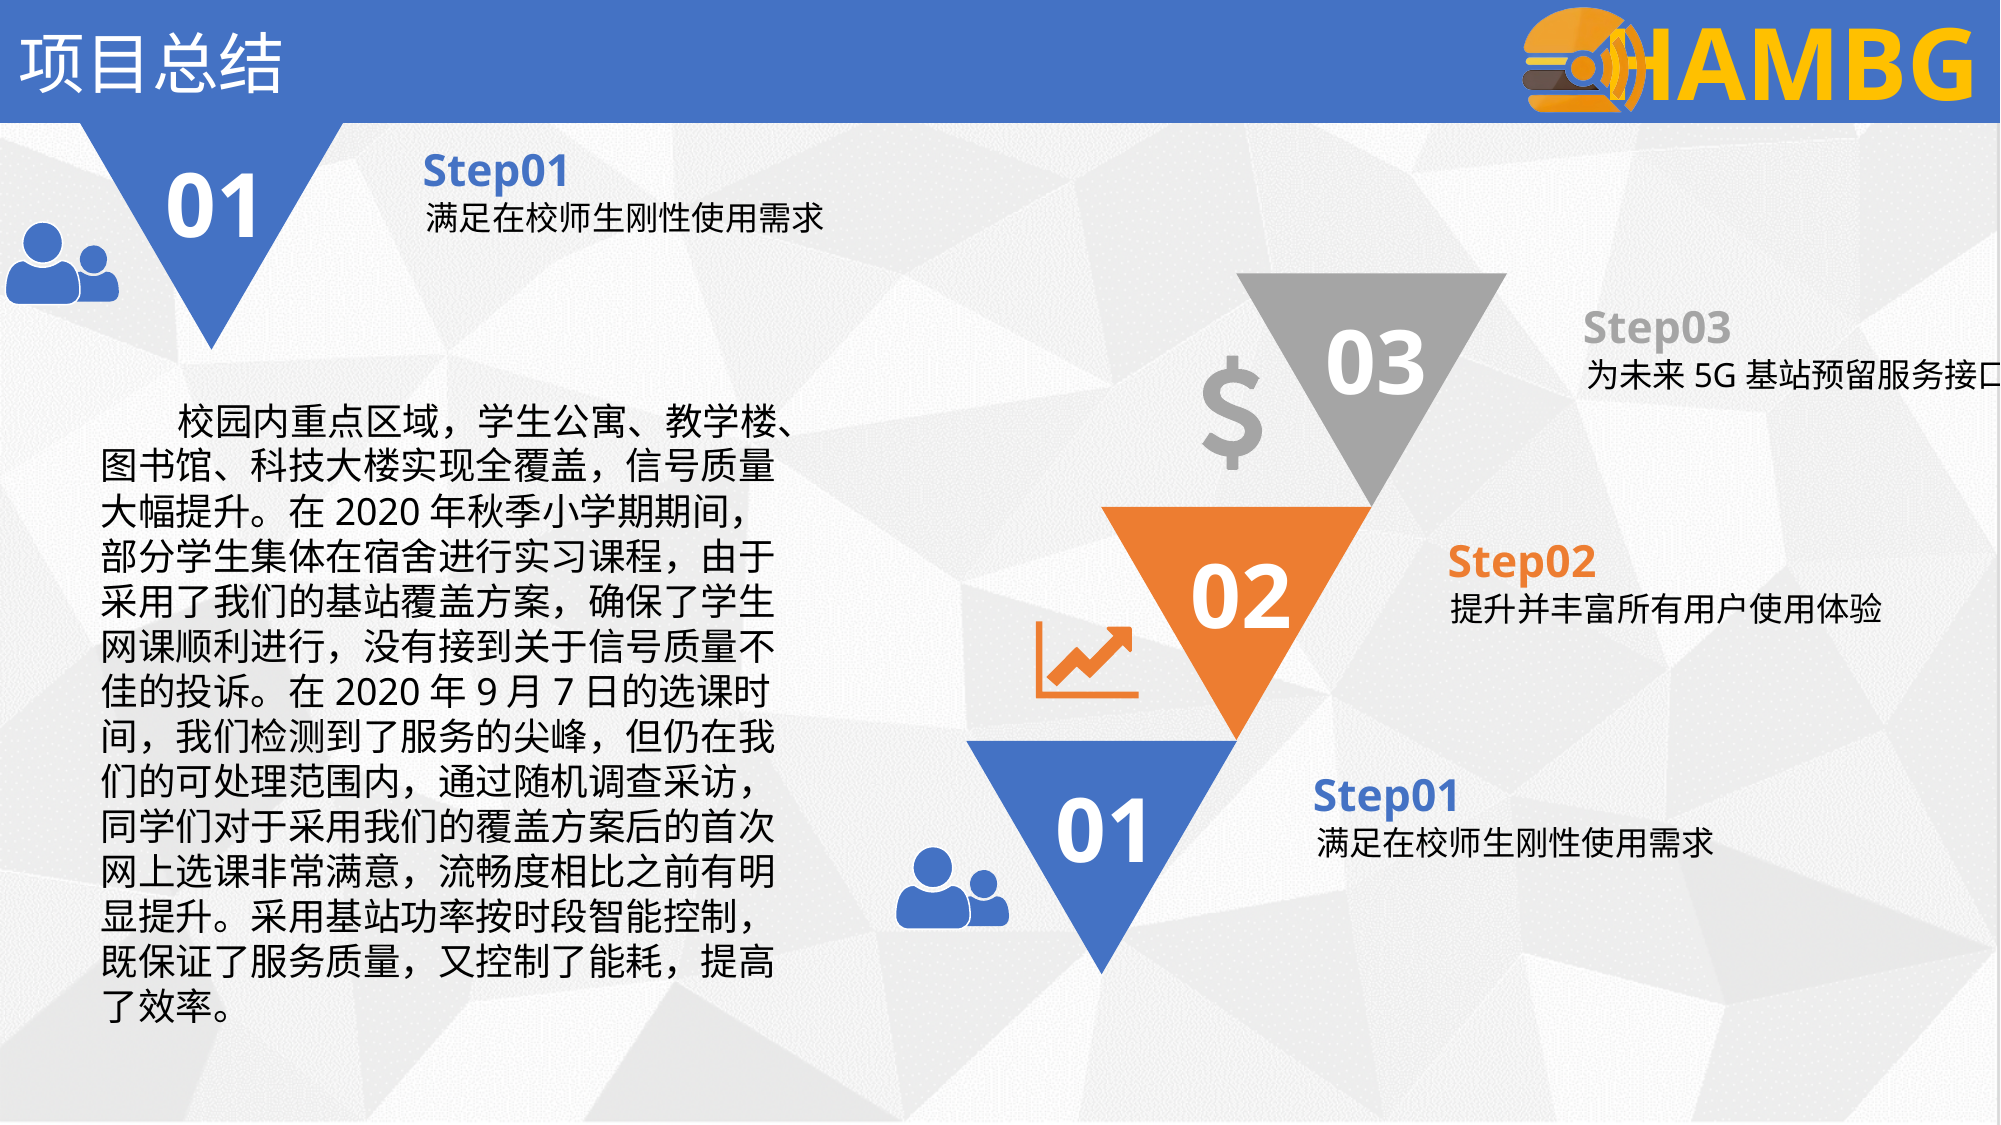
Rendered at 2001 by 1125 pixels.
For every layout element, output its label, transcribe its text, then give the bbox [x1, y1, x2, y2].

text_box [895, 846, 1009, 930]
picture [0, 0, 2001, 1125]
text_box [0, 0, 1235, 124]
text_box [1203, 355, 1236, 422]
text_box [1298, 759, 1804, 871]
text_box [1201, 432, 1236, 470]
text_box [1035, 621, 1101, 699]
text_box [5, 221, 119, 305]
text_box 项目总结 [4, 14, 558, 110]
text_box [1101, 506, 1372, 741]
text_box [1235, 0, 1996, 130]
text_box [76, 116, 347, 350]
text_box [1236, 273, 1507, 507]
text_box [1568, 291, 2000, 403]
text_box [966, 740, 1237, 975]
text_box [1432, 525, 1938, 636]
text_box 校园内重点区域，学生公寓、教学楼、图书馆、科技大楼实现全覆盖，信号质量大幅提升。在2020年秋季小学期期间，部分学生集体在宿舍进行实习课程，由于采用了我们的基站覆盖方案，确保了学生网课顺利进行，没有接到关于信号质量不佳的投诉。在2020年9月7日的选课时间，我们检测到了服务的尖峰，但仍在我们的可处理范围内，通过随机调查采访，同学们对于采用我们的覆盖方案后的首次网上选课非常满意，流畅度相比之前有明显提升。采用基站功率按时段智能控制，既保证了服务质量，又控制了能耗，提高了效率。 [85, 390, 816, 1035]
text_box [407, 134, 914, 246]
text_box [1996, 0, 2000, 124]
